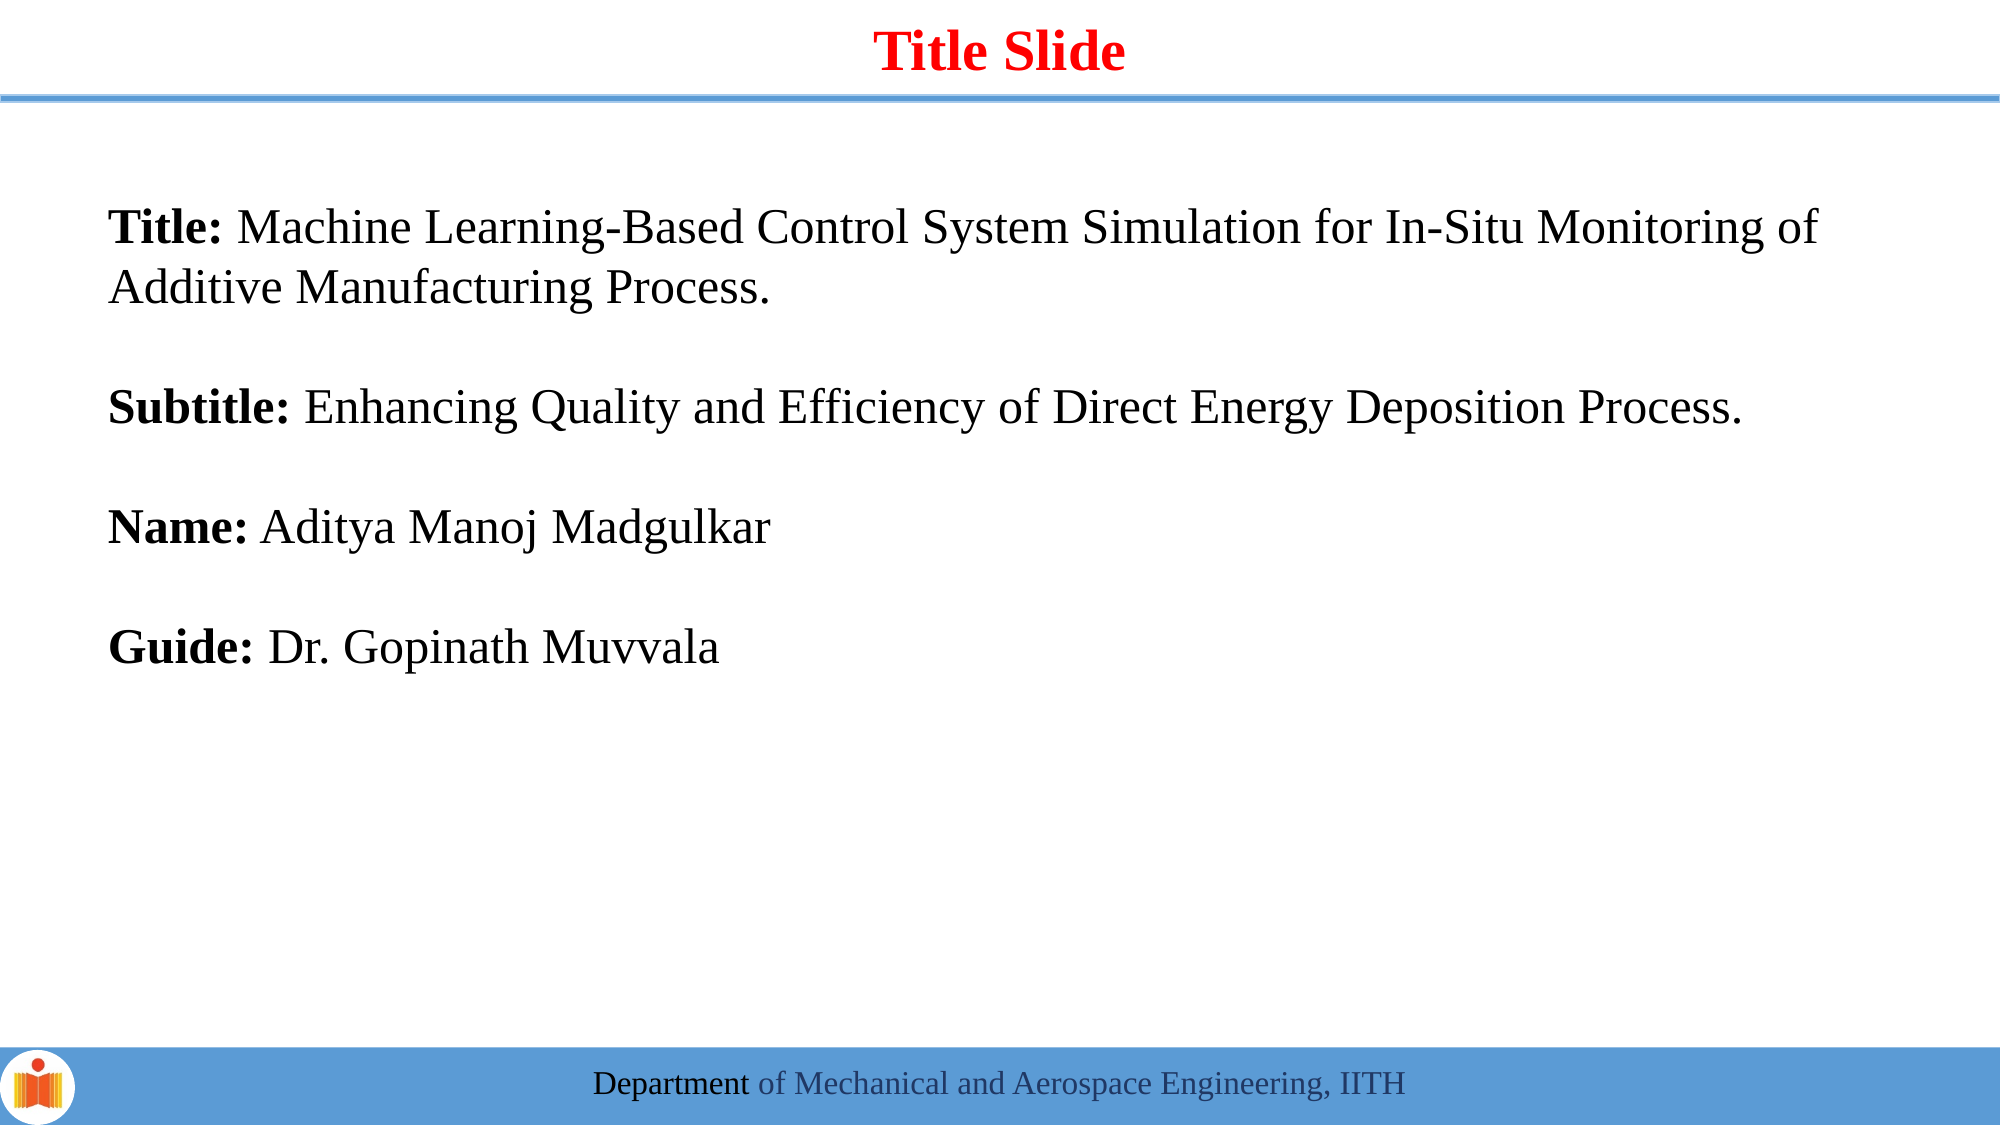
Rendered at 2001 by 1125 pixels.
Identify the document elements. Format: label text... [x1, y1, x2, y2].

text_box Title Slide [51, 8, 1948, 94]
footer Department of Mechanical and Aerospace Engineering, IITH [523, 1051, 1477, 1112]
text_box [0, 1047, 2000, 1125]
text_box Title: Machine Learning-Based Control System Simulation for In-Situ Monitoring of Additive Manufacturing Process. Subtitle: Enhancing Quality and Efficiency of Direct Energy Deposition Process. Name: Aditya Manoj Madgulkar Guide: Dr. Gopinath Muvvala [93, 186, 1936, 821]
picture [0, 1049, 75, 1125]
text_box [0, 94, 2000, 103]
